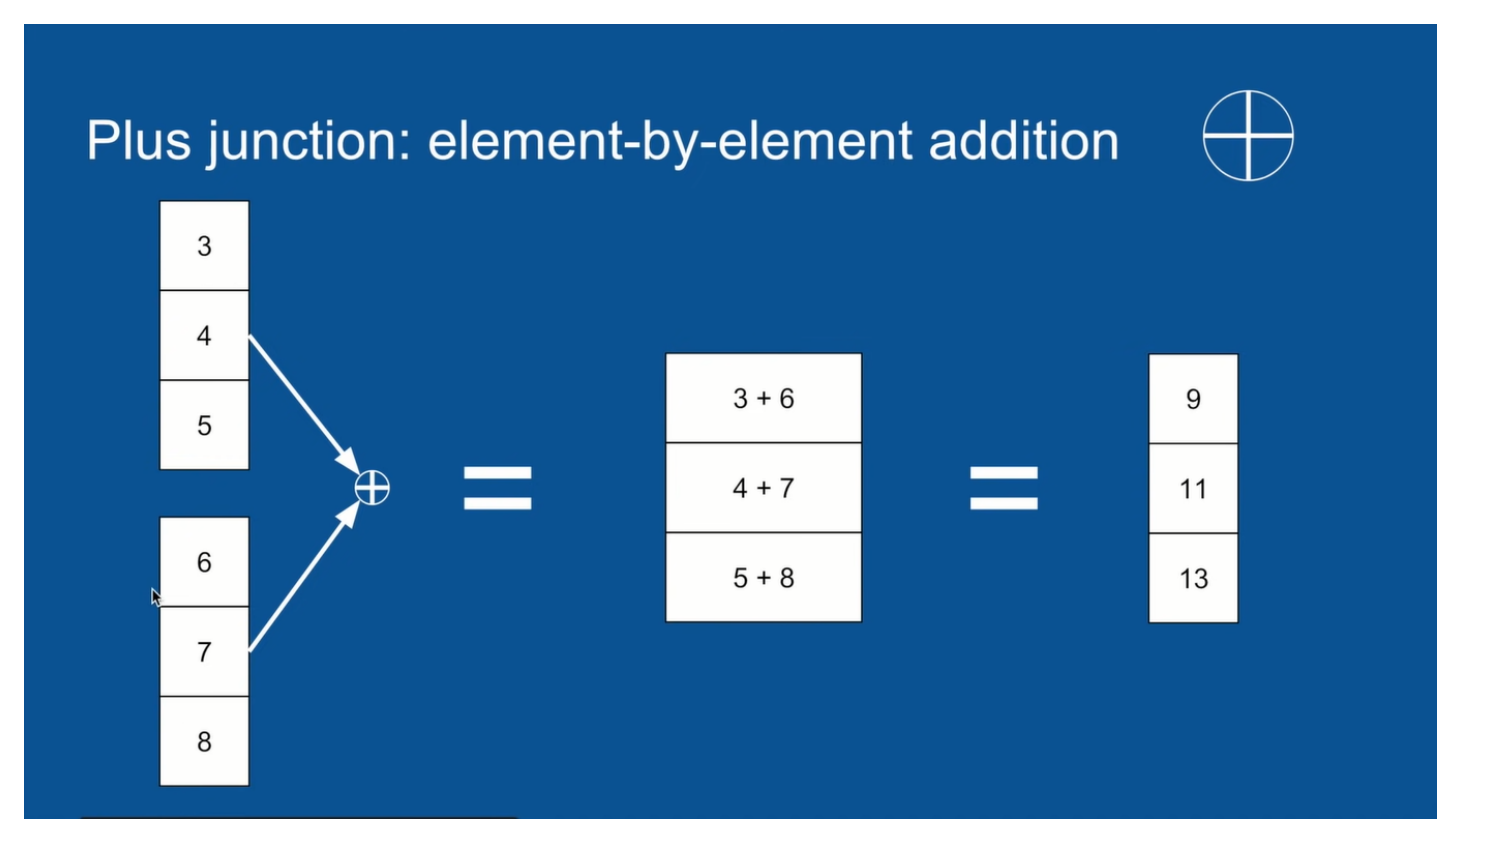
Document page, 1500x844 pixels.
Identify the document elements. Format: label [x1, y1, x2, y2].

picture [24, 24, 1437, 819]
